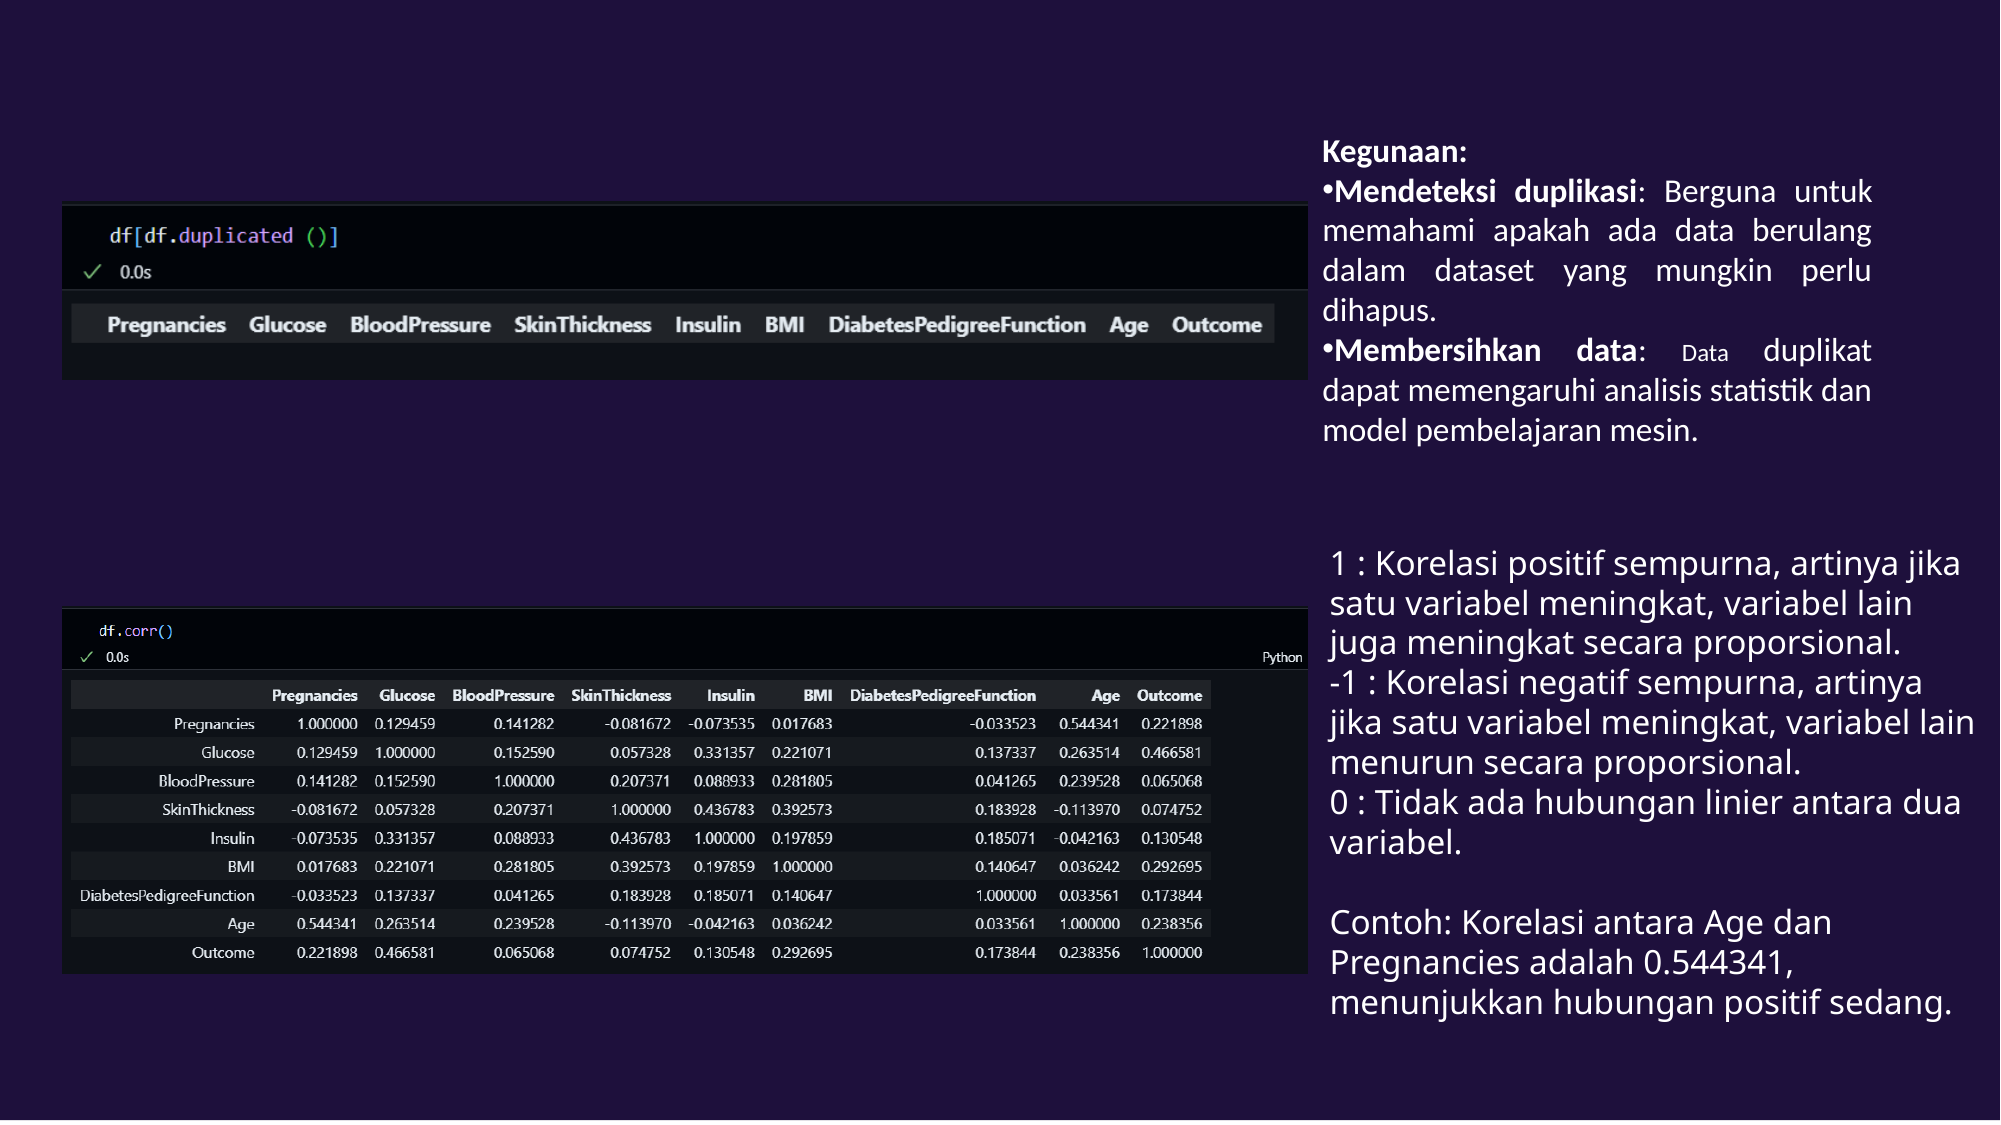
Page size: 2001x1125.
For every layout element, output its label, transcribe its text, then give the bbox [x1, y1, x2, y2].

text_box Kegunaan: Mendeteksi duplikasi: Berguna untuk memahami apakah ada data berulang dalam dataset yang mungkin perlu dihapus. Membersihkan data: Data duplikat dapat memengaruhi analisis statistik dan model pembelajaran mesin. [1307, 121, 1888, 456]
picture [62, 606, 1308, 974]
text_box 1 : Korelasi positif sempurna, artinya jika satu variabel meningkat, variabel lain juga meningkat secara proporsional. -1 : Korelasi negatif sempurna, artinya jika satu variabel meningkat, variabel lain menurun secara proporsional. 0 : Tidak ada hubungan linier antara dua variabel. Contoh: Korelasi antara Age dan Pregnancies adalah 0.544341, menunjukkan hubungan positif sedang. [1314, 534, 2000, 1029]
text_box [0, 0, 2000, 1121]
picture [62, 201, 1308, 381]
